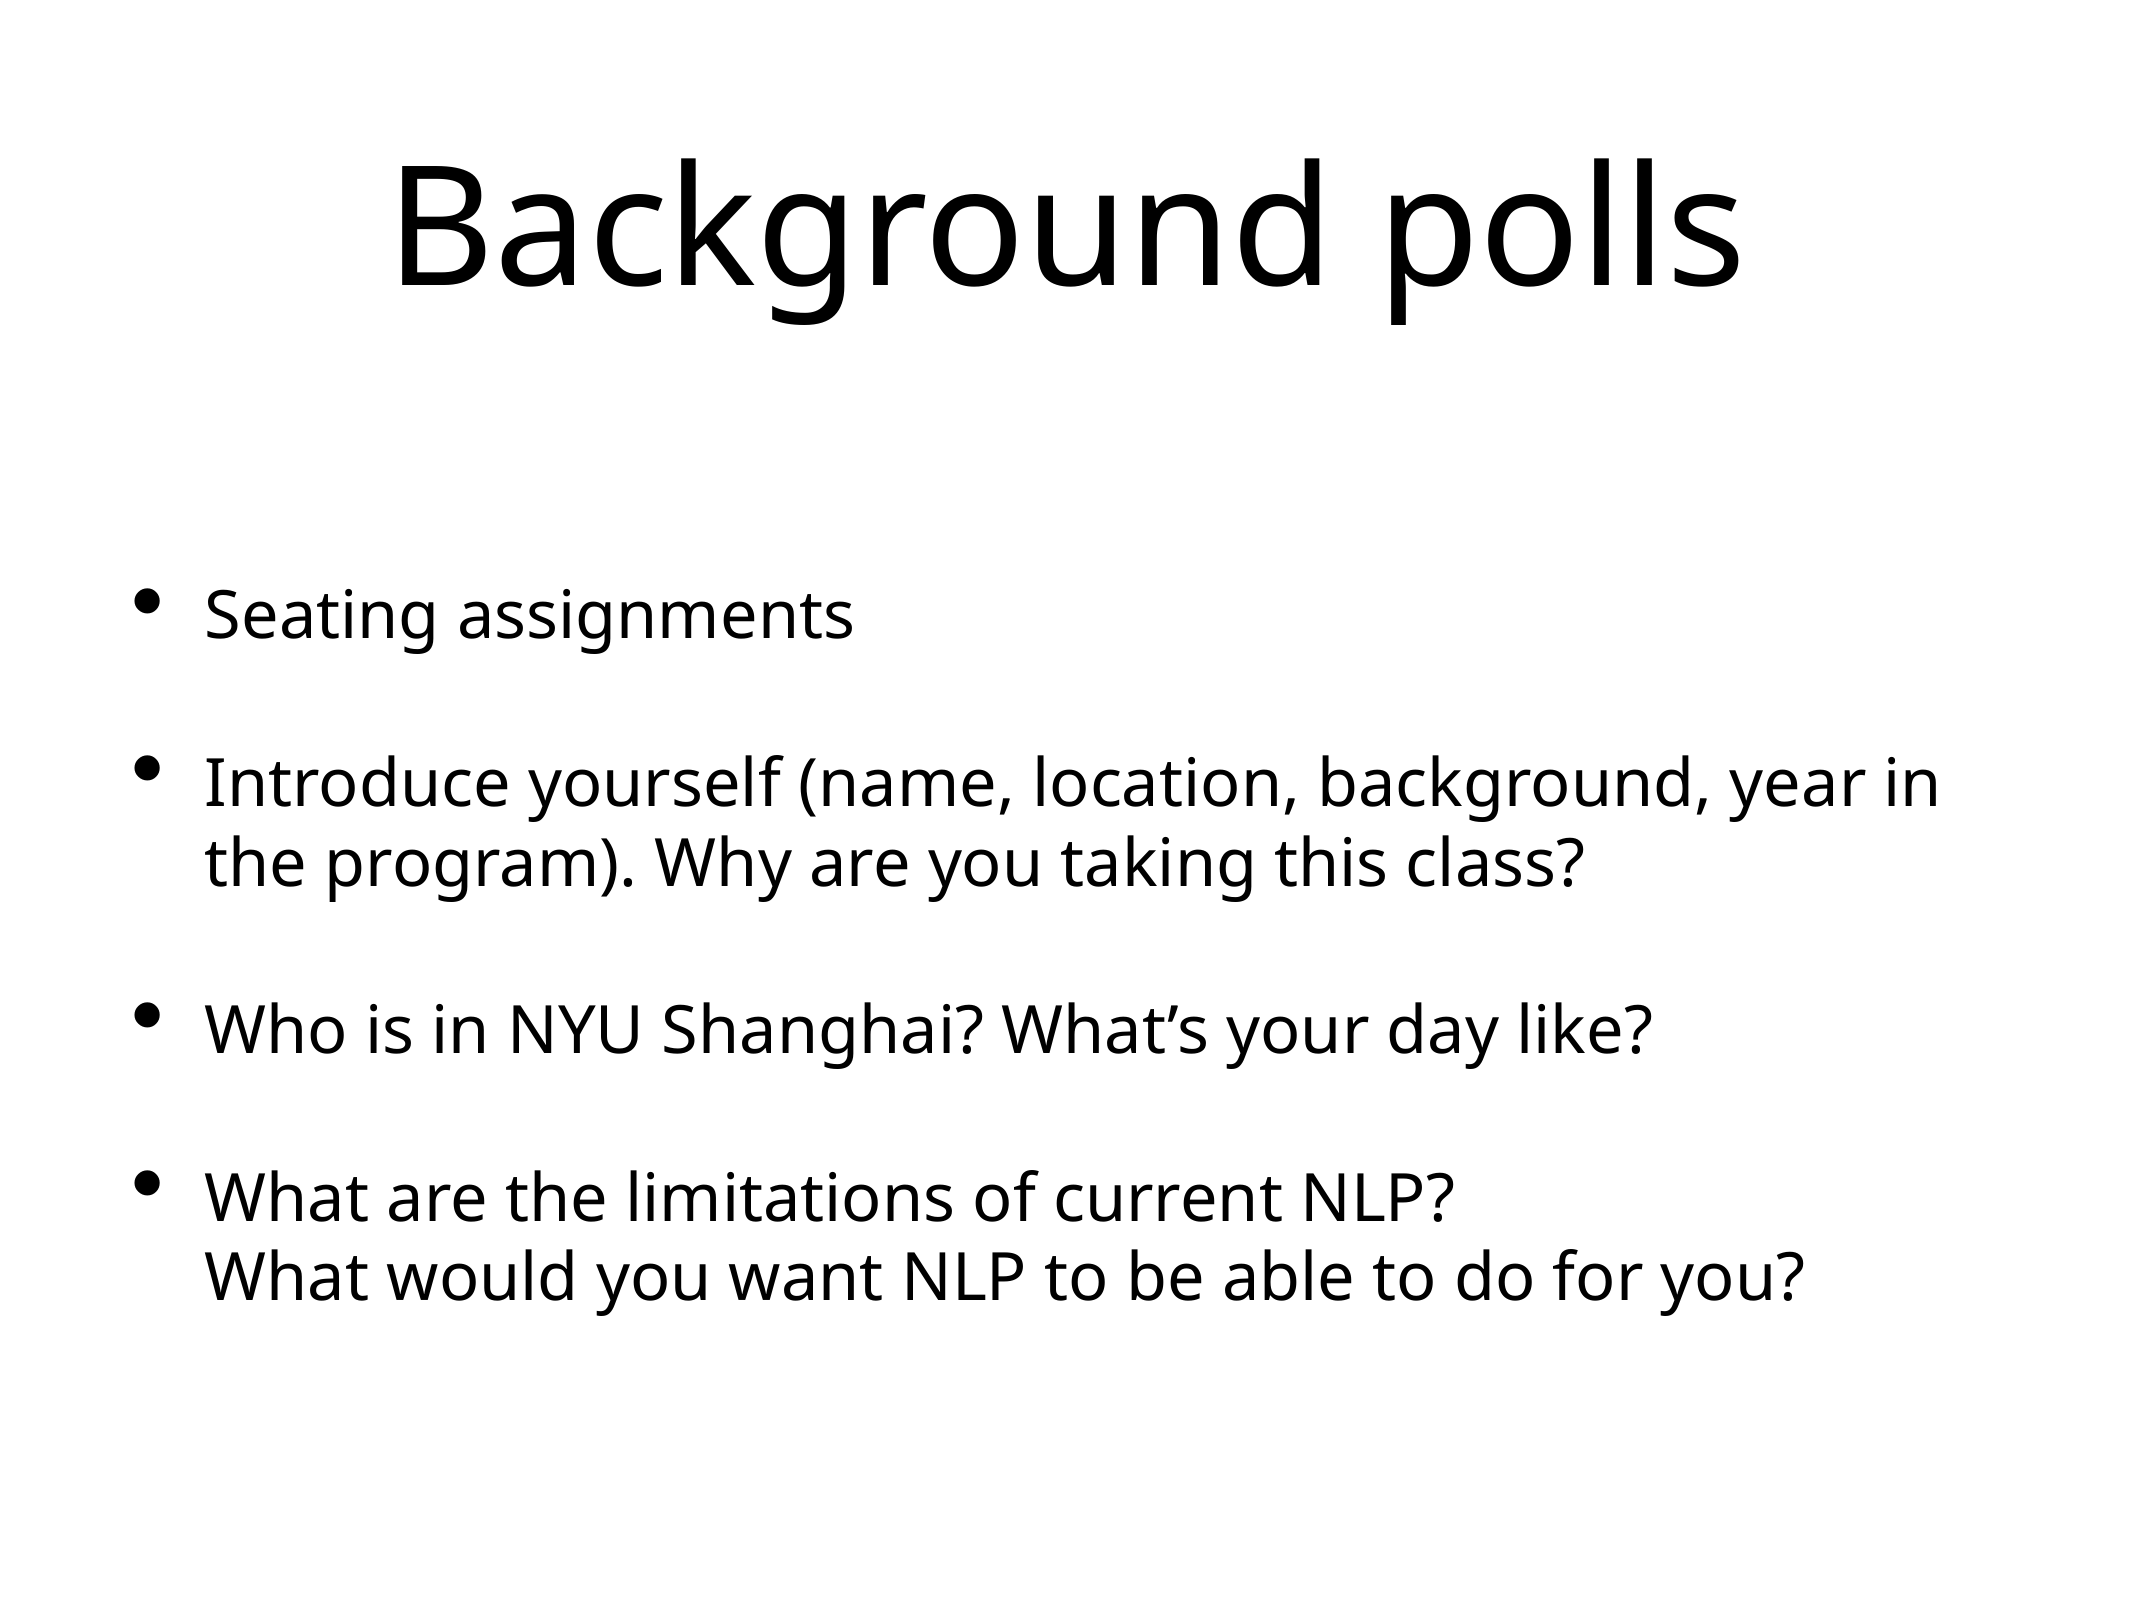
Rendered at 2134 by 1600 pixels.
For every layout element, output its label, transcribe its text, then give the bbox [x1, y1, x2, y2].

list Seating assignments Introduce yourself (name, location, background, year in the program). Why are you taking this class? Who is in NYU Shanghai? What’s your day like? What are the limitations of current NLP? What would you want NLP to be able to do for you? [123, 427, 2034, 1459]
title Background polls [155, 41, 1978, 397]
